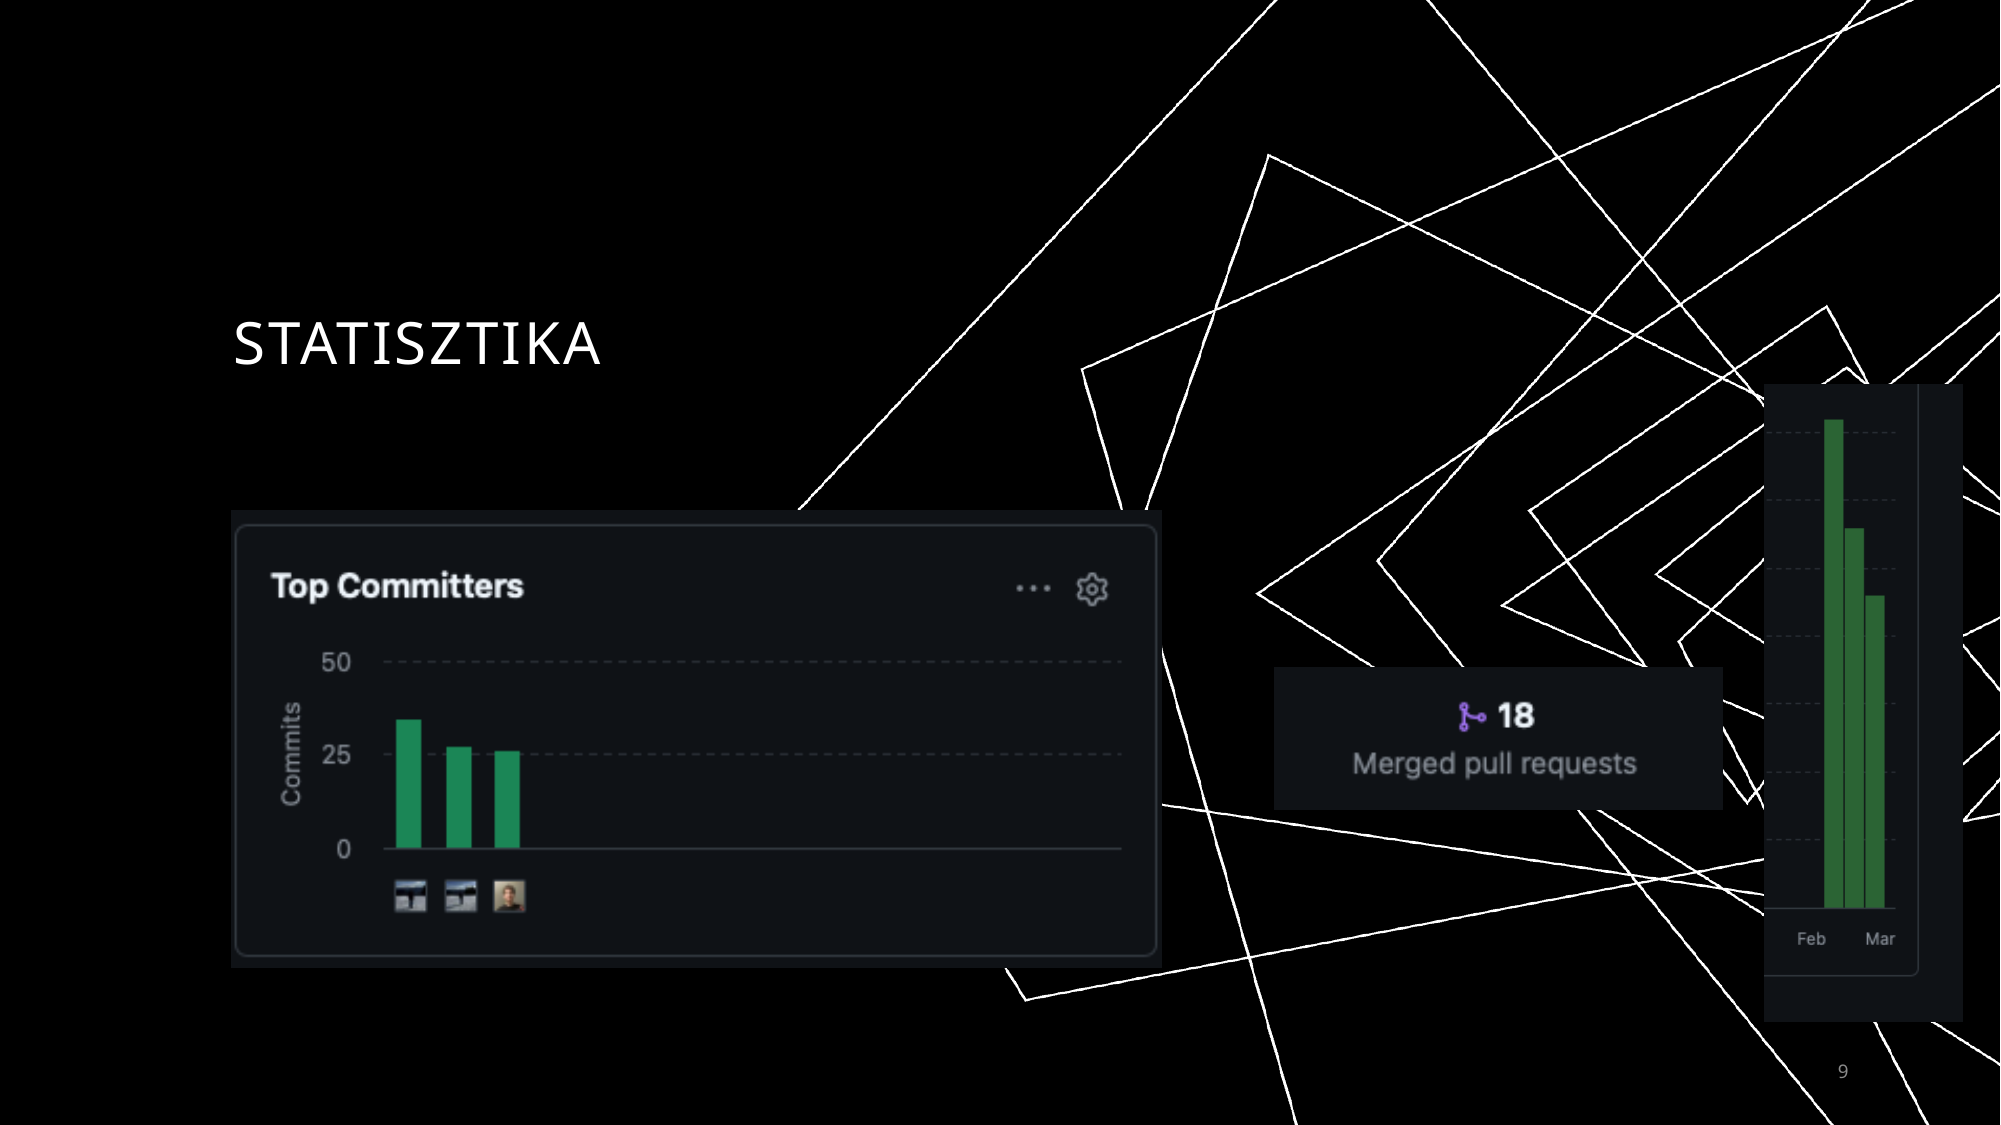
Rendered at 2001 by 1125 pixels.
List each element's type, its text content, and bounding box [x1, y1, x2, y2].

title statisztika [218, 167, 694, 385]
slide_number 9 [1701, 1042, 1864, 1103]
picture [231, 0, 2000, 1125]
